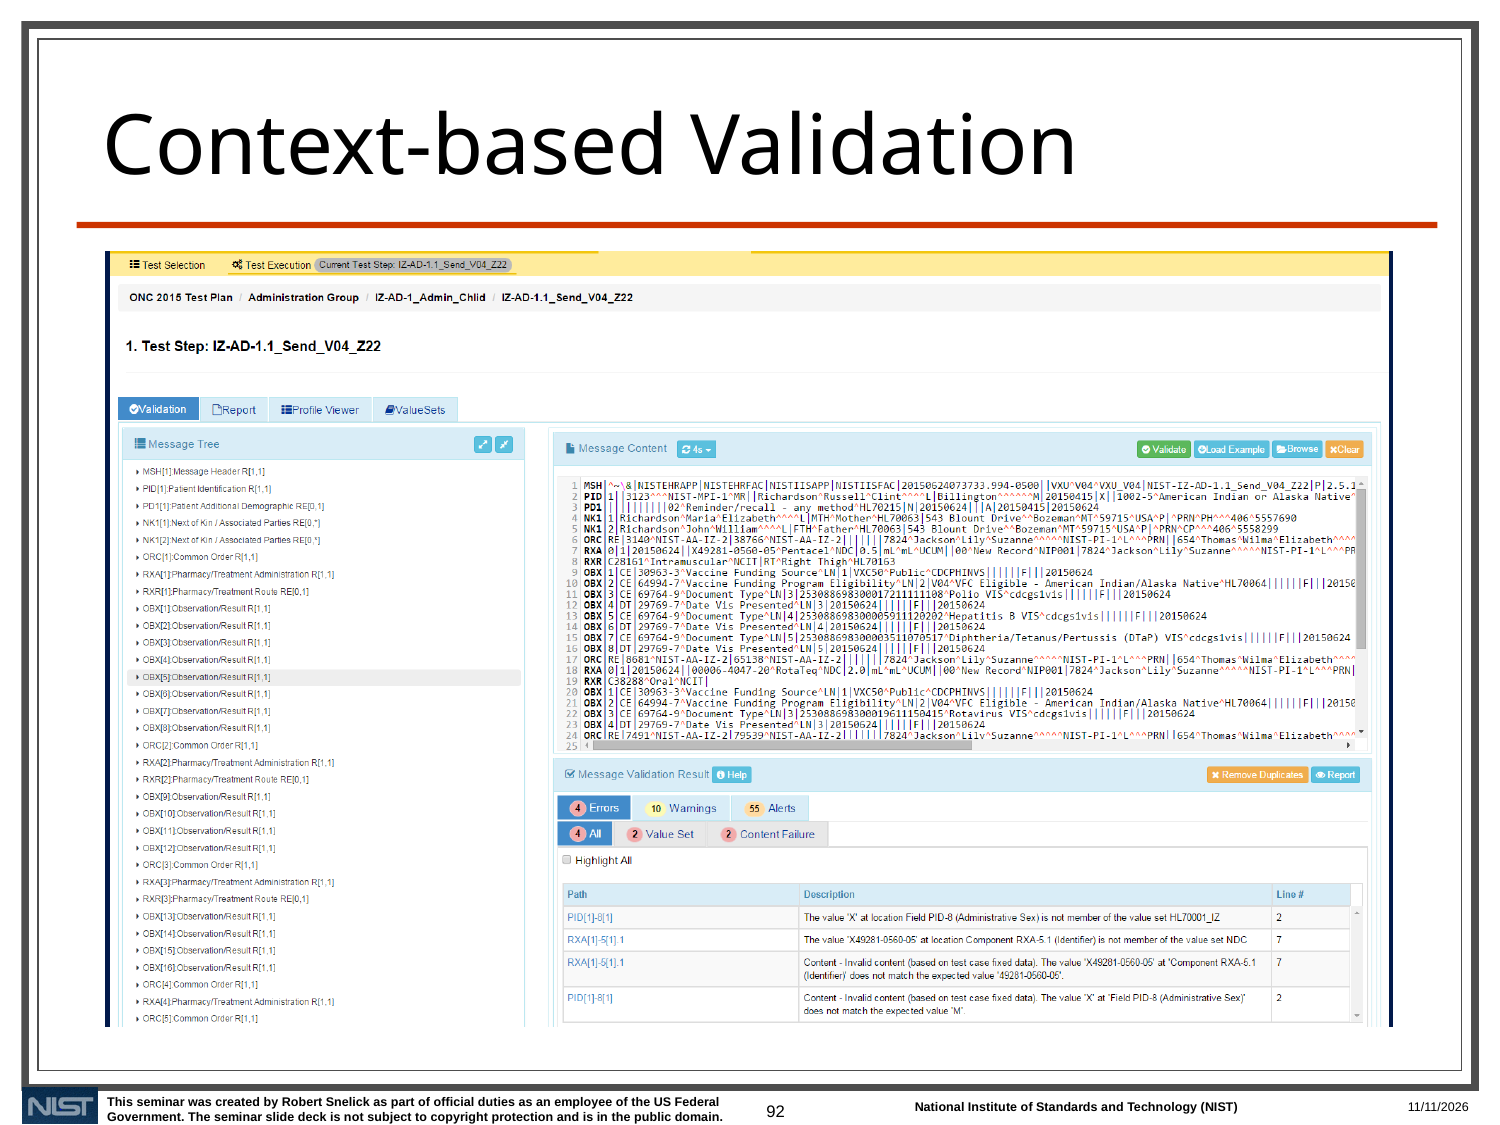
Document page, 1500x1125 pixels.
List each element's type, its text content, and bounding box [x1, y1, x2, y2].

slide_number 92 [712, 1071, 801, 1125]
picture [22, 1087, 98, 1124]
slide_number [1392, 1090, 1488, 1115]
title Context-based Validation [87, 62, 1426, 199]
picture [105, 251, 1394, 1027]
